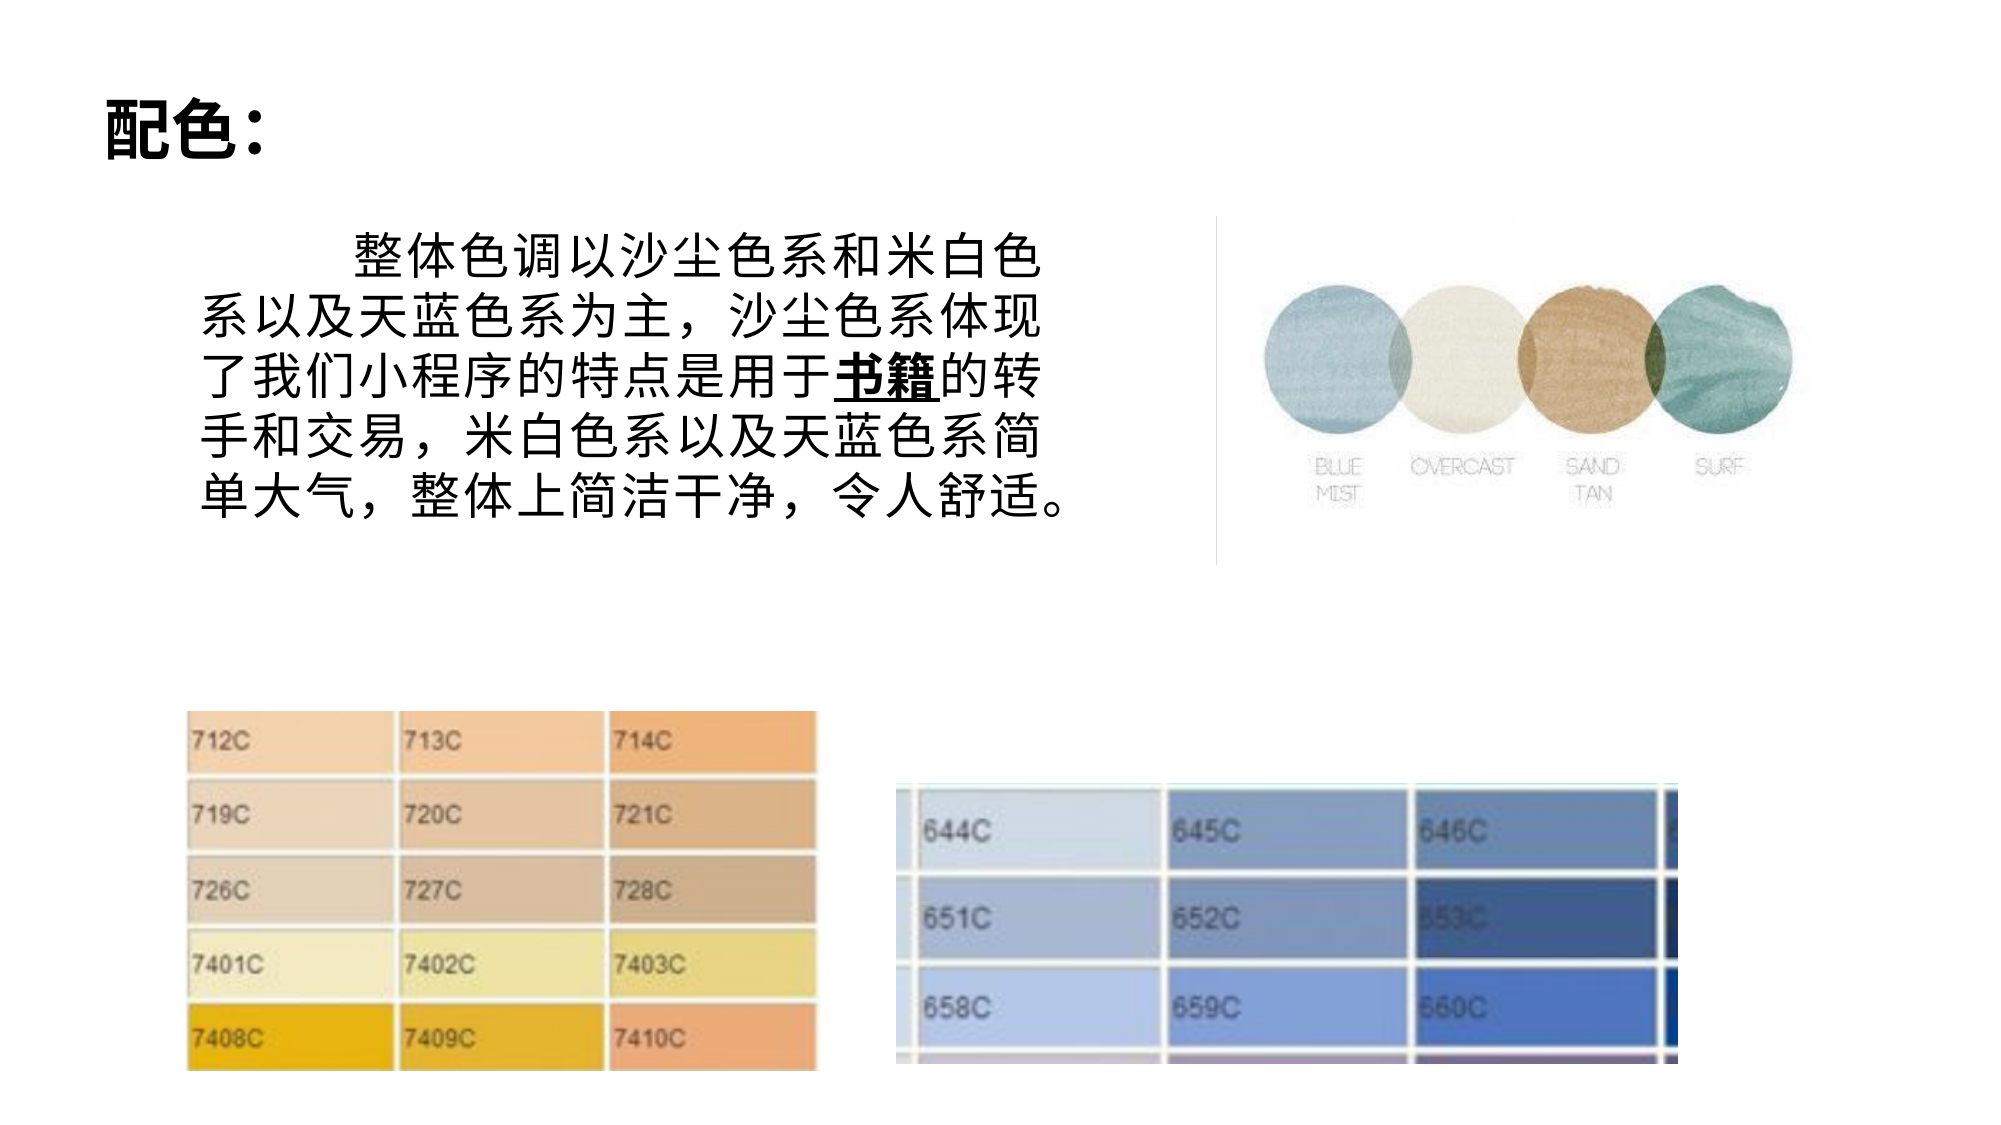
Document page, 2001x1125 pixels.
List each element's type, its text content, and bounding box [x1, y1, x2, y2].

picture [1216, 216, 1842, 565]
picture [185, 711, 820, 1071]
text_box 整体色调以沙尘色系和米白色系以及天蓝色系为主，沙尘色系体现了我们小程序的特点是用于书籍的转手和交易，米白色系以及天蓝色系简单大气，整体上简洁干净，令人舒适。 [185, 216, 1058, 532]
text_box 配色： [90, 80, 469, 176]
picture [896, 783, 1678, 1064]
